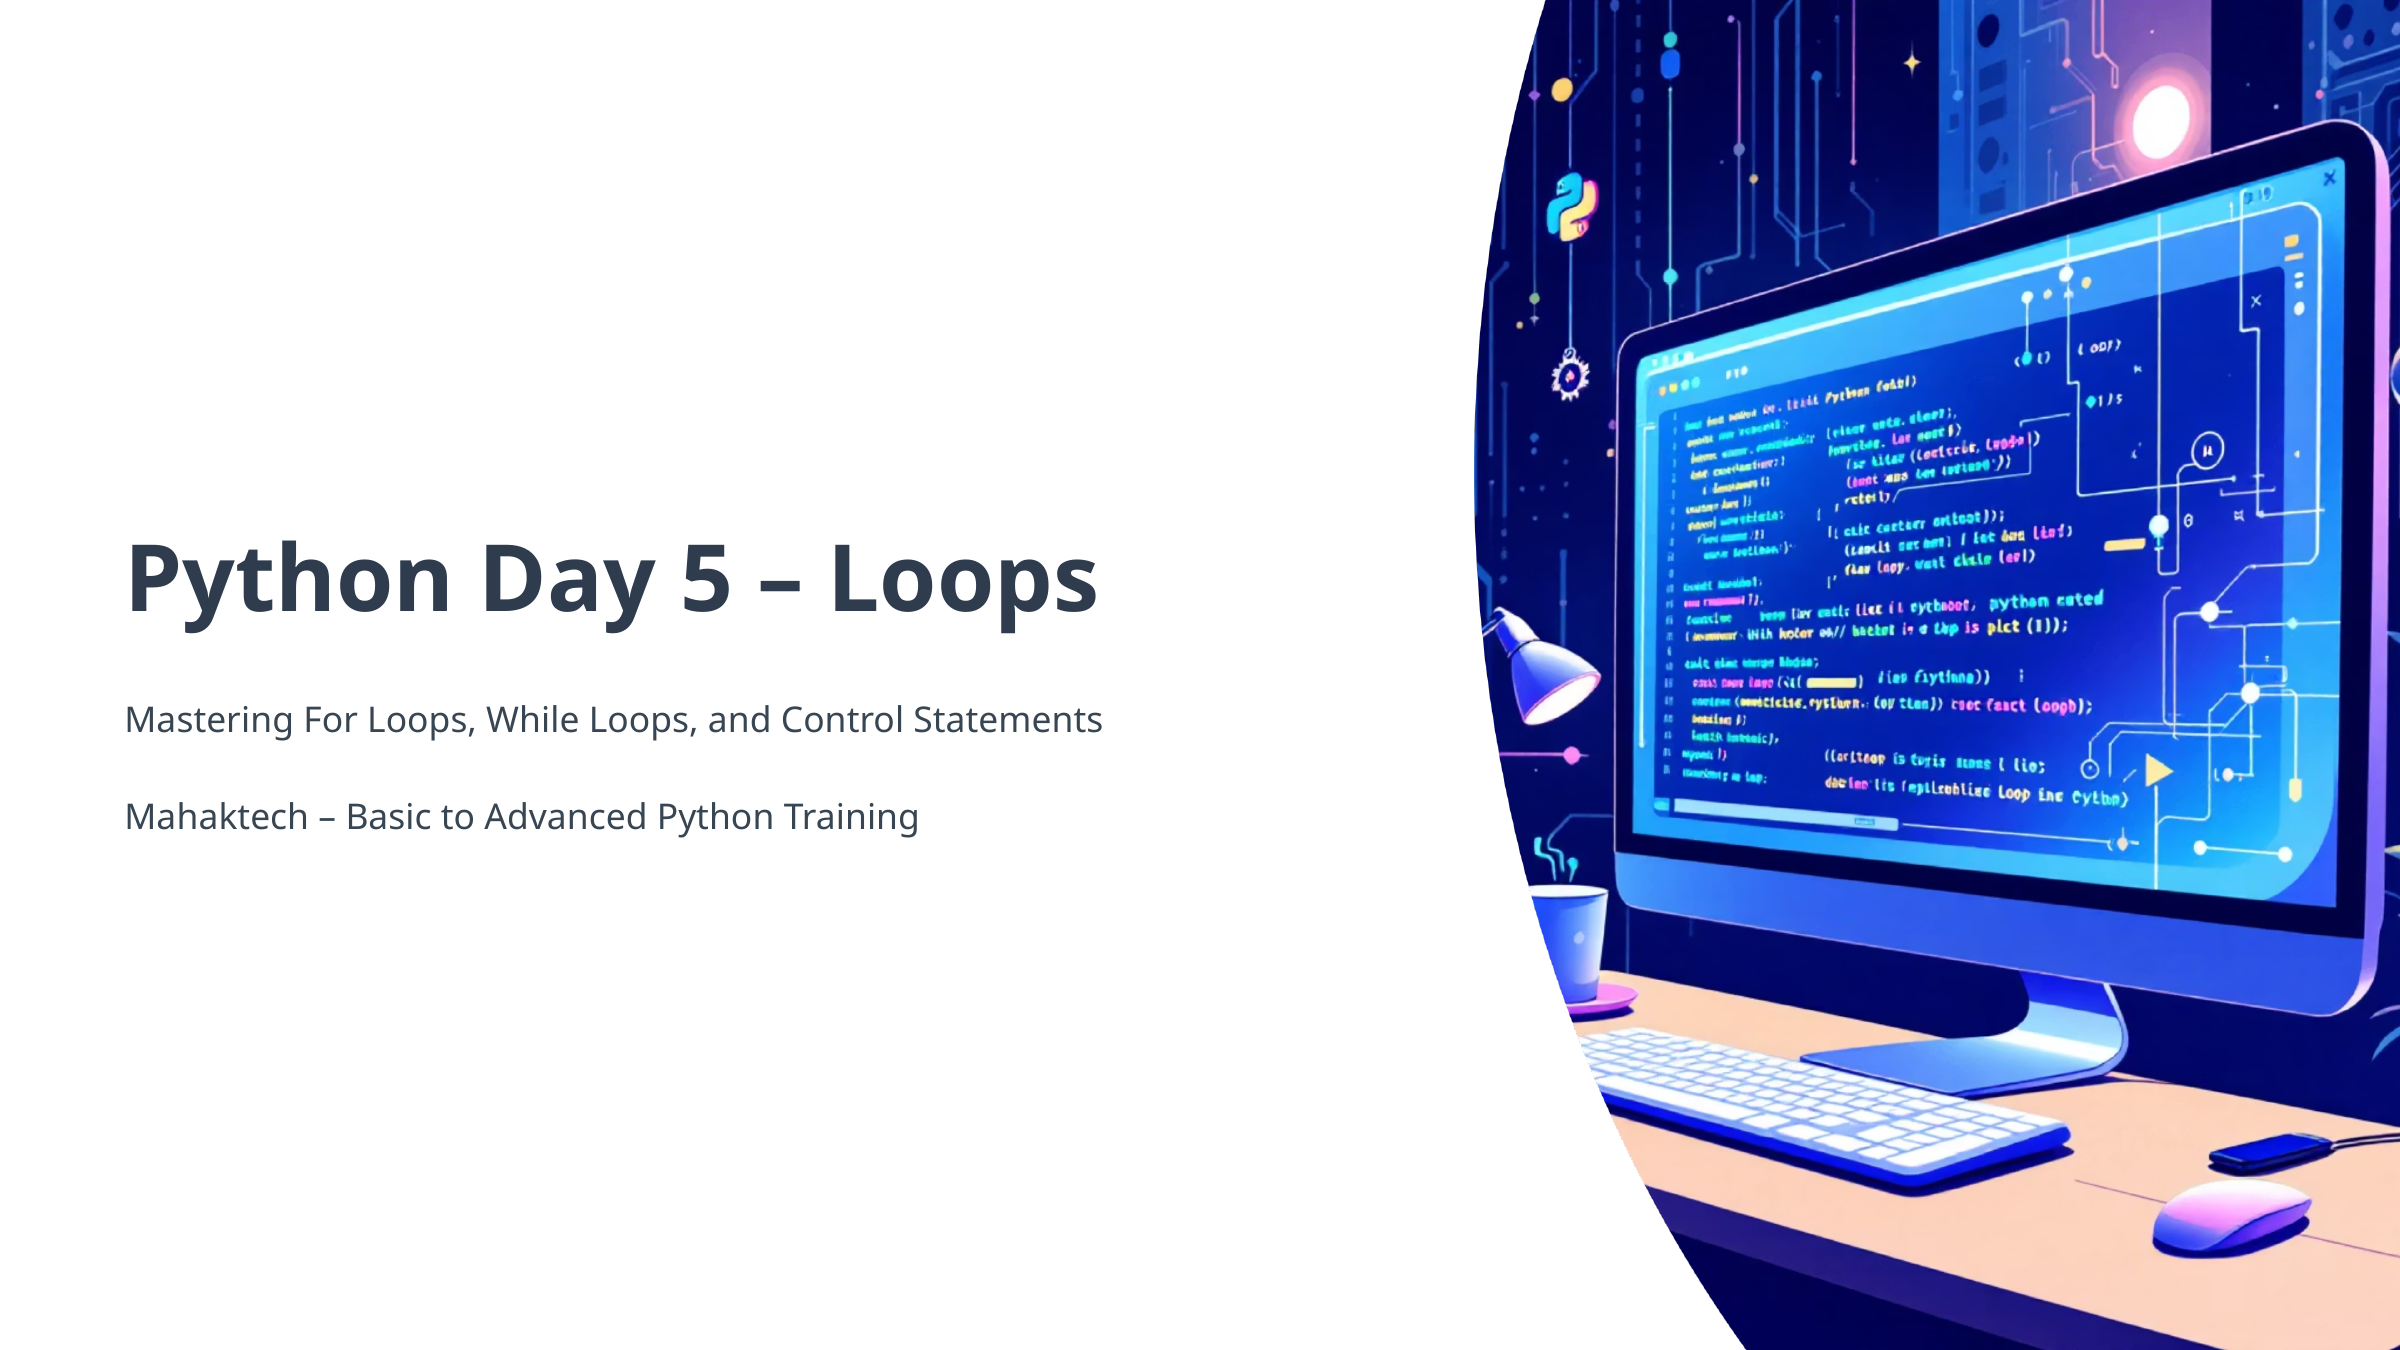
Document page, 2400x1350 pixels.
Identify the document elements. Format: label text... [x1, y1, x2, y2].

picture [1454, 0, 2400, 1350]
text_box Mahaktech – Basic to Advanced Python Training [124, 780, 1376, 837]
text_box Mastering For Loops, While Loops, and Control Statements [124, 683, 1376, 741]
text_box Python Day 5 – Loops [124, 512, 1060, 630]
